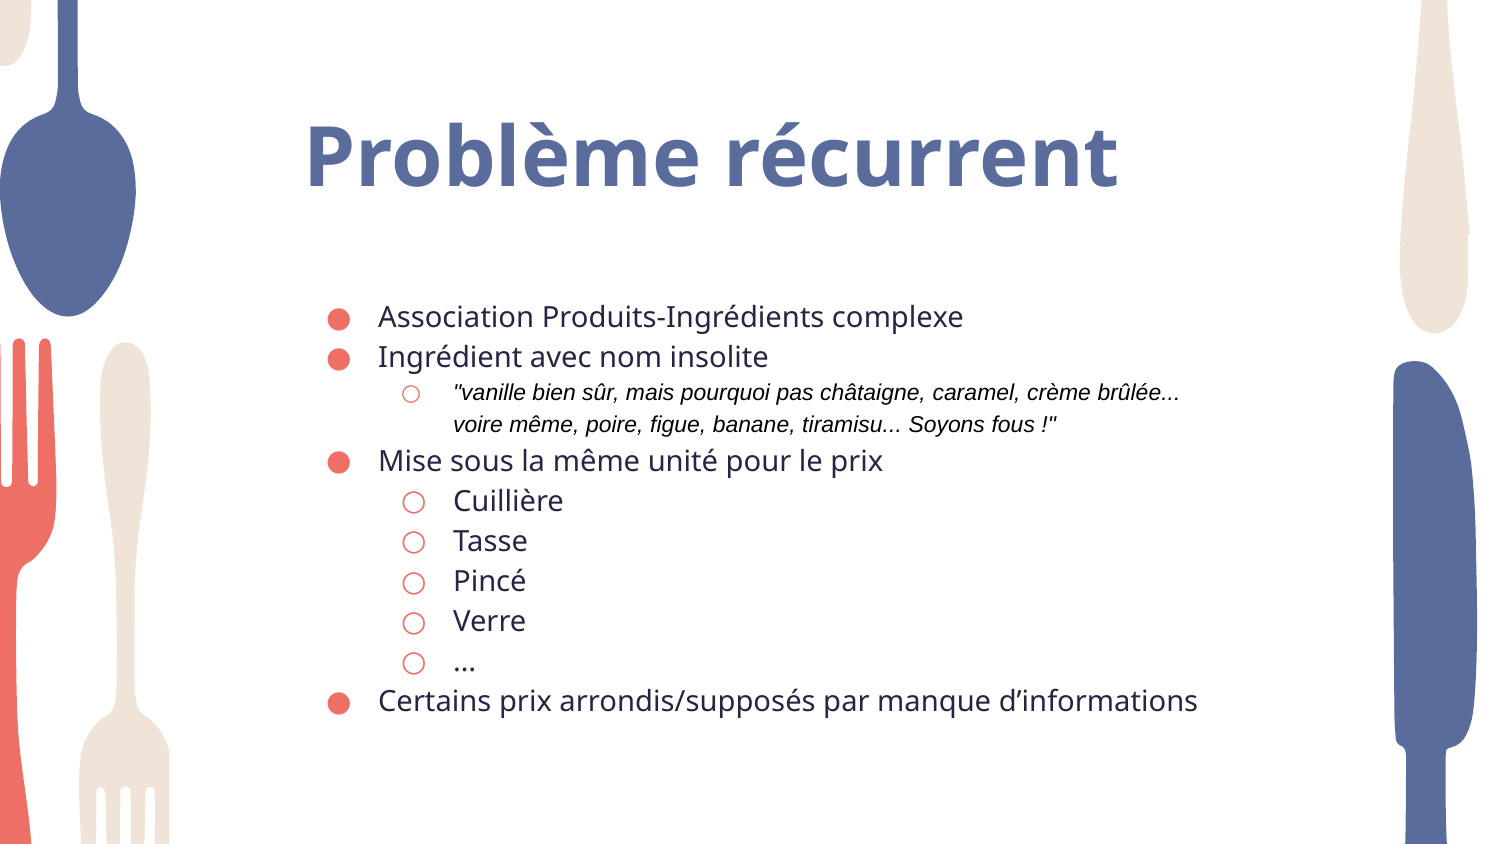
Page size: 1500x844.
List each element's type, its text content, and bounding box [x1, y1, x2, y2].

text_box [1393, 361, 1478, 844]
text_box [1399, 0, 1470, 334]
subtitle Association Produits-Ingrédients complexe Ingrédient avec nom insolite "vanille bien sûr, mais pourquoi pas châtaigne, caramel, crème brûlée... voire même, poire, figue, banane, tiramisu... Soyons fous !" Mise sous la même unité pour le prix Cuillière Tasse Pincé Verre … Certains prix arrondis/supposés par manque d’informations [288, 278, 1247, 482]
title Problème récurrent [288, 88, 1349, 167]
